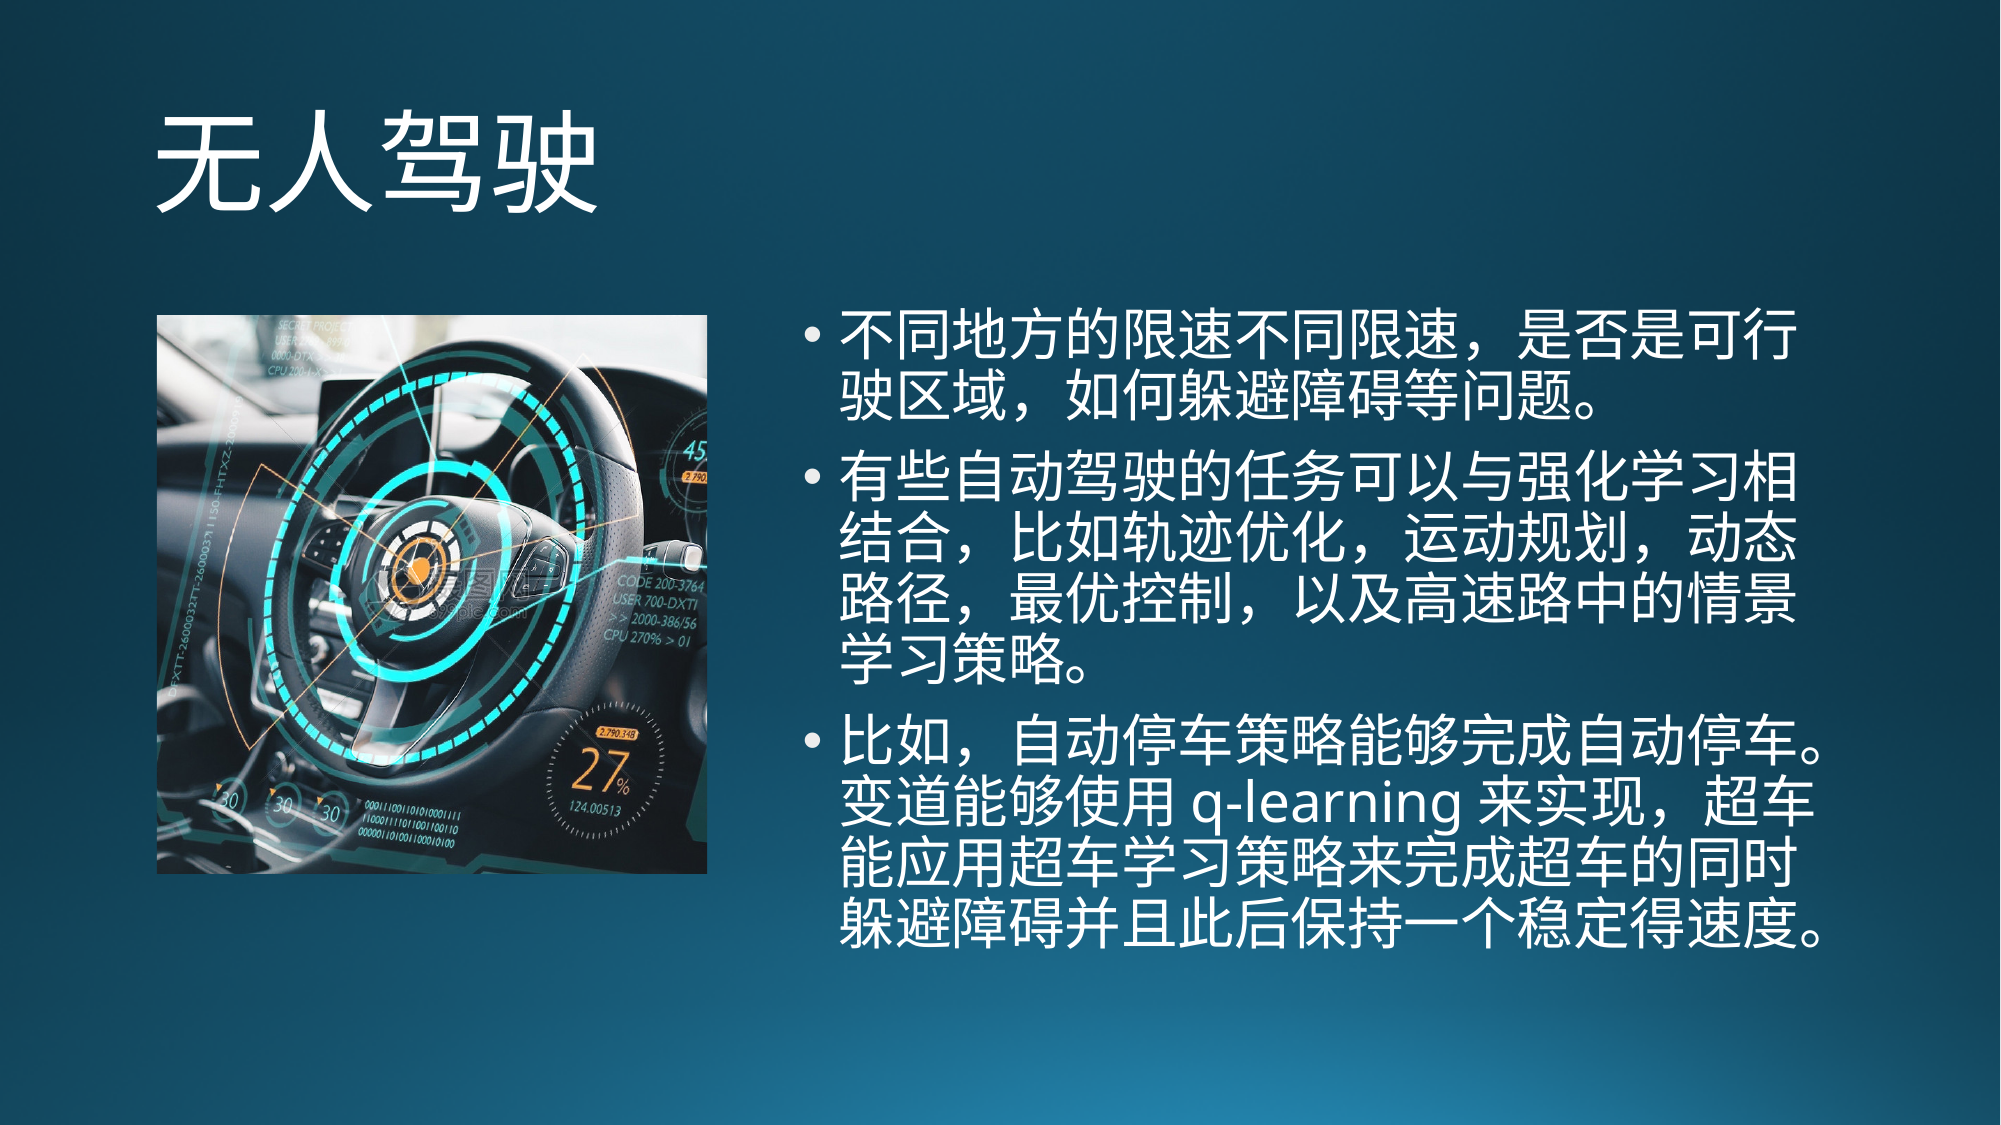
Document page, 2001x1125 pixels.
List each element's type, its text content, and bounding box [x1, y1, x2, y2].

picture [0, 0, 2001, 1125]
title 无人驾驶 [137, 59, 1863, 278]
list 不同地方的限速不同限速，是否是可行驶区域，如何躲避障碍等问题。 有些自动驾驶的任务可以与强化学习相结合，比如轨迹优化，运动规划，动态路径，最优控制，以及高速路中的情景学习策略。 比如，自动停车策略能够完成自动停车。变道能够使用q-learning来实现，超车能应用超车学习策略来完成超车的同时躲避障碍并且此后保持一个稳定得速度。 [787, 299, 1863, 1014]
